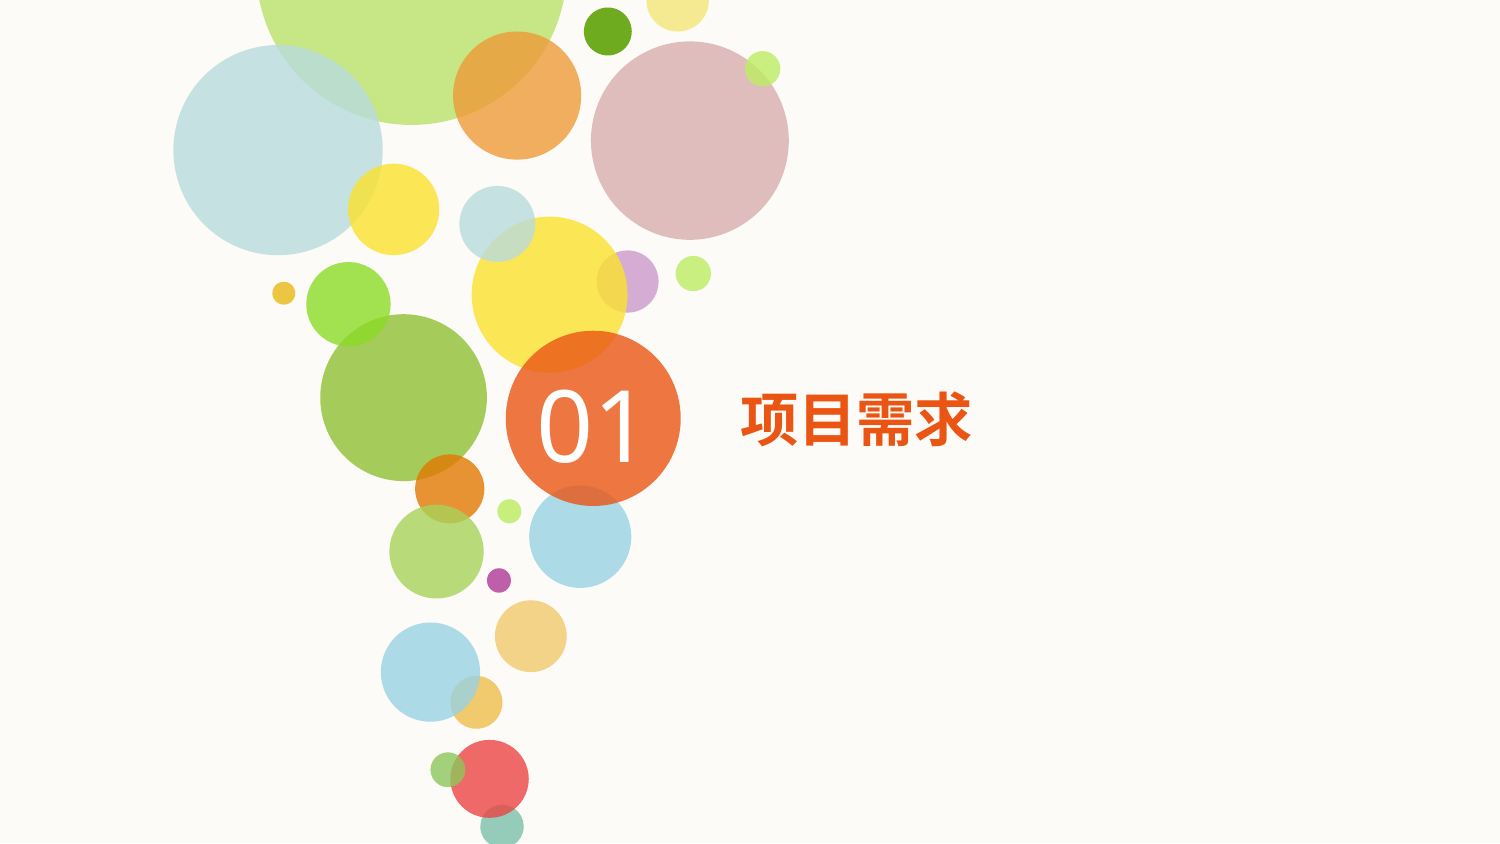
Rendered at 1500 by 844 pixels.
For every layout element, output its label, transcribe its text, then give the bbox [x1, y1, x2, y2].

text_box [320, 314, 487, 482]
text_box [675, 255, 712, 292]
text_box [173, 45, 383, 256]
text_box [529, 495, 632, 588]
text_box [744, 51, 781, 87]
text_box [590, 41, 789, 240]
text_box [259, 0, 564, 125]
text_box [471, 216, 628, 368]
text_box [451, 739, 529, 818]
text_box [497, 499, 522, 524]
text_box [494, 600, 567, 673]
text_box 项目需求 [739, 383, 1196, 454]
text_box [646, 0, 709, 32]
text_box [480, 809, 524, 844]
text_box [430, 752, 466, 788]
text_box [380, 622, 481, 722]
text_box 01 [533, 362, 653, 483]
text_box [459, 185, 536, 262]
text_box [616, 250, 659, 313]
text_box [486, 568, 511, 593]
text_box [453, 31, 582, 160]
text_box [306, 262, 391, 347]
text_box [415, 454, 485, 517]
text_box [389, 504, 484, 599]
text_box [505, 330, 681, 506]
text_box [454, 676, 503, 729]
text_box [348, 163, 440, 256]
text_box [272, 281, 296, 305]
text_box [583, 7, 632, 56]
